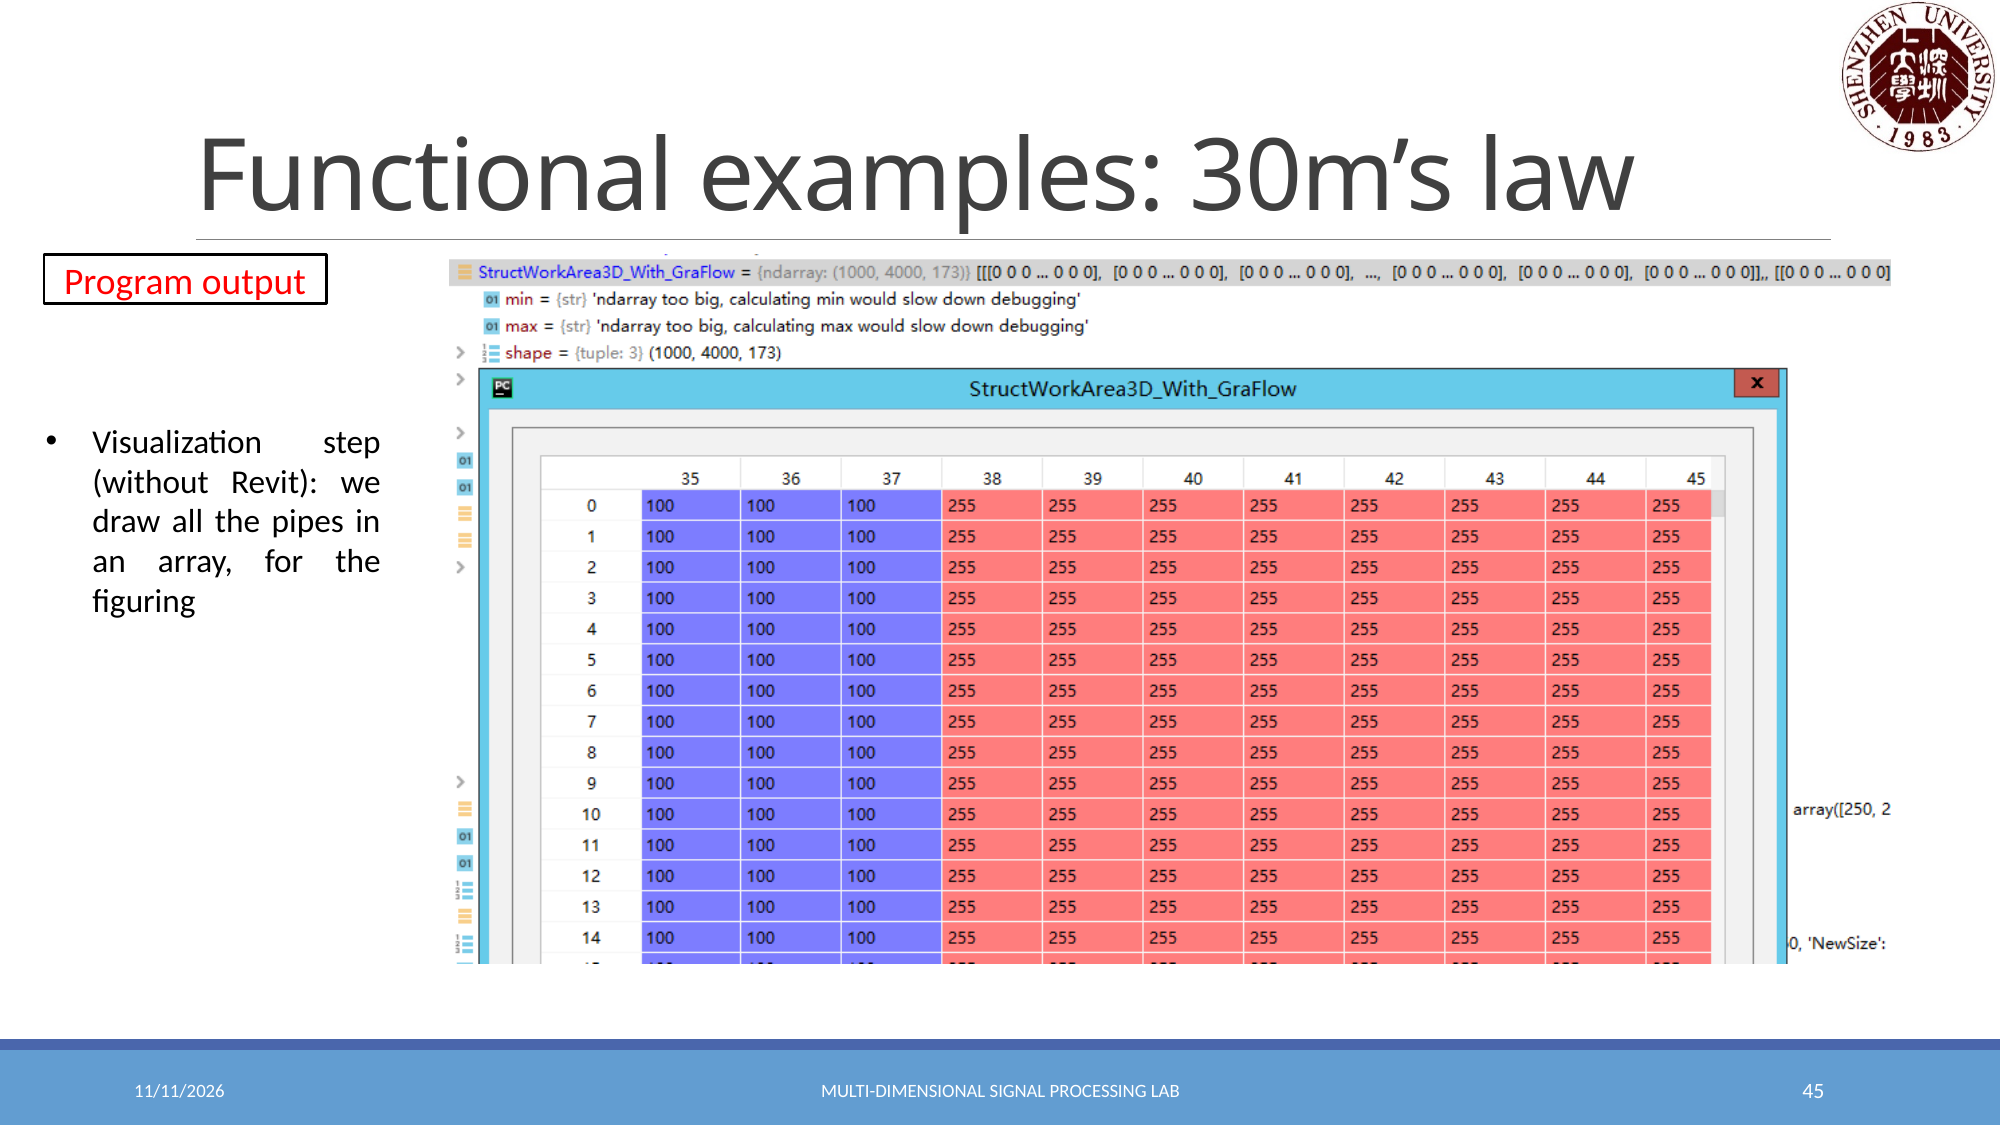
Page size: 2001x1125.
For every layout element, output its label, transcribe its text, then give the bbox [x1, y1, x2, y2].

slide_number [119, 1059, 525, 1120]
footer Multi-Dimensional Signal Processing Lab [604, 1059, 1396, 1120]
picture [449, 254, 1891, 964]
slide_number 45 [1624, 1059, 1840, 1120]
title Functional examples: 30m’s law [180, 47, 1830, 239]
text_box Visualization step (without Revit): we draw all the pipes in an array, for the figuring [30, 412, 396, 627]
picture [1839, 0, 1997, 154]
text_box Program output [43, 253, 328, 305]
